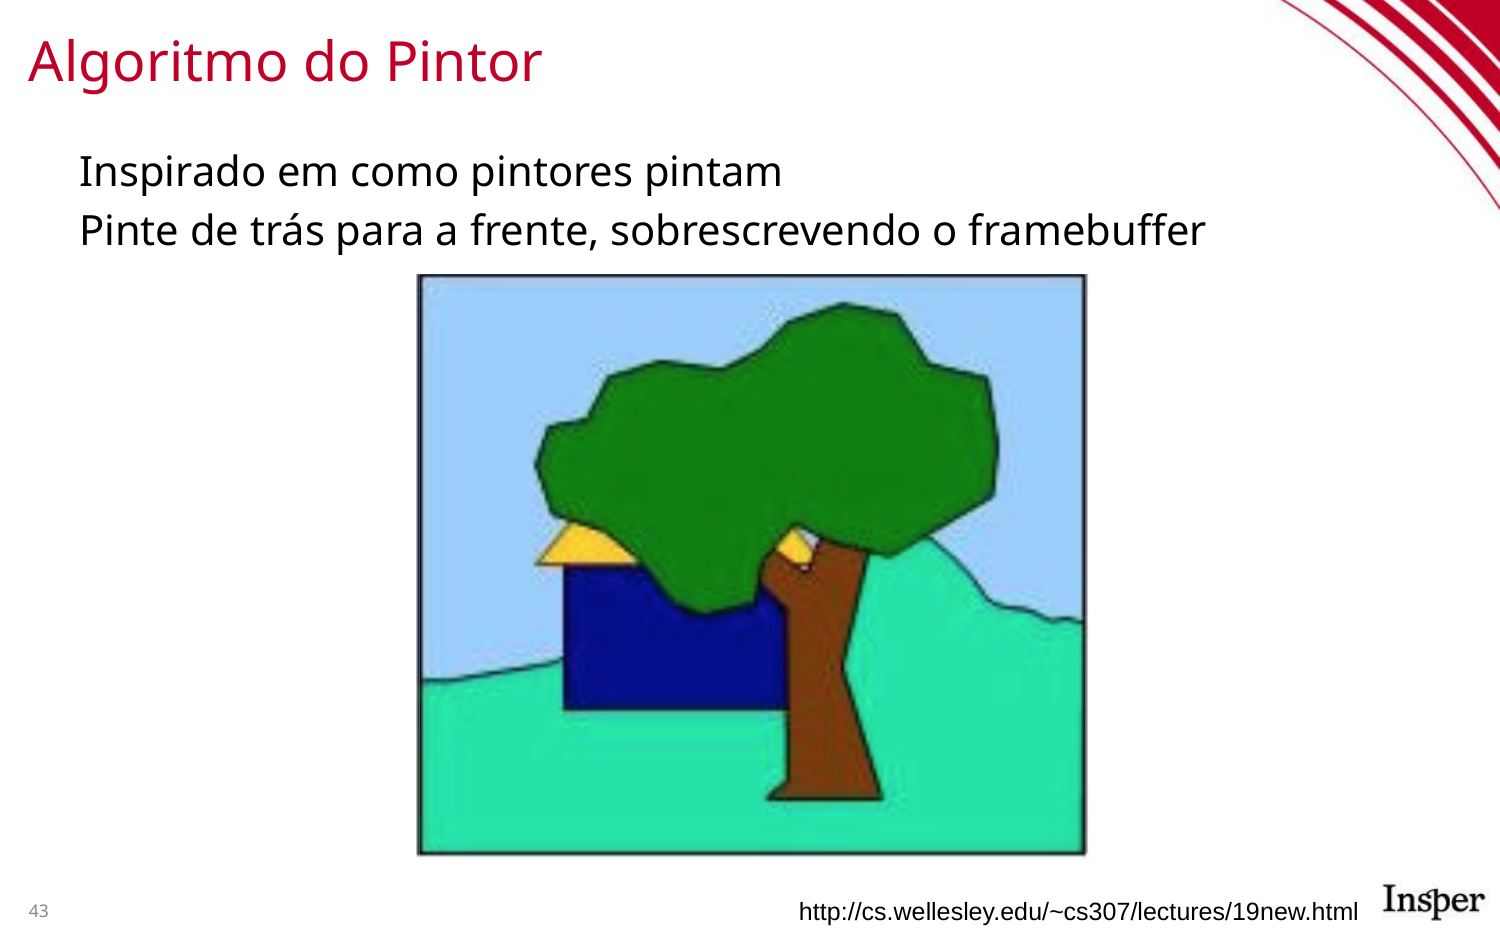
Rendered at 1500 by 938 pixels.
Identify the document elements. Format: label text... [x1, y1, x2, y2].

picture [249, 0, 1500, 938]
title Algoritmo do Pintor [13, 18, 1397, 104]
slide_number 43 [0, 887, 78, 938]
picture [416, 274, 1089, 859]
text_box http://cs.wellesley.edu/~cs307/lectures/19new.html [406, 887, 1375, 934]
list Inspirado em como pintores pintam Pinte de trás para a frente, sobrescrevendo o framebuffer [64, 137, 1447, 876]
